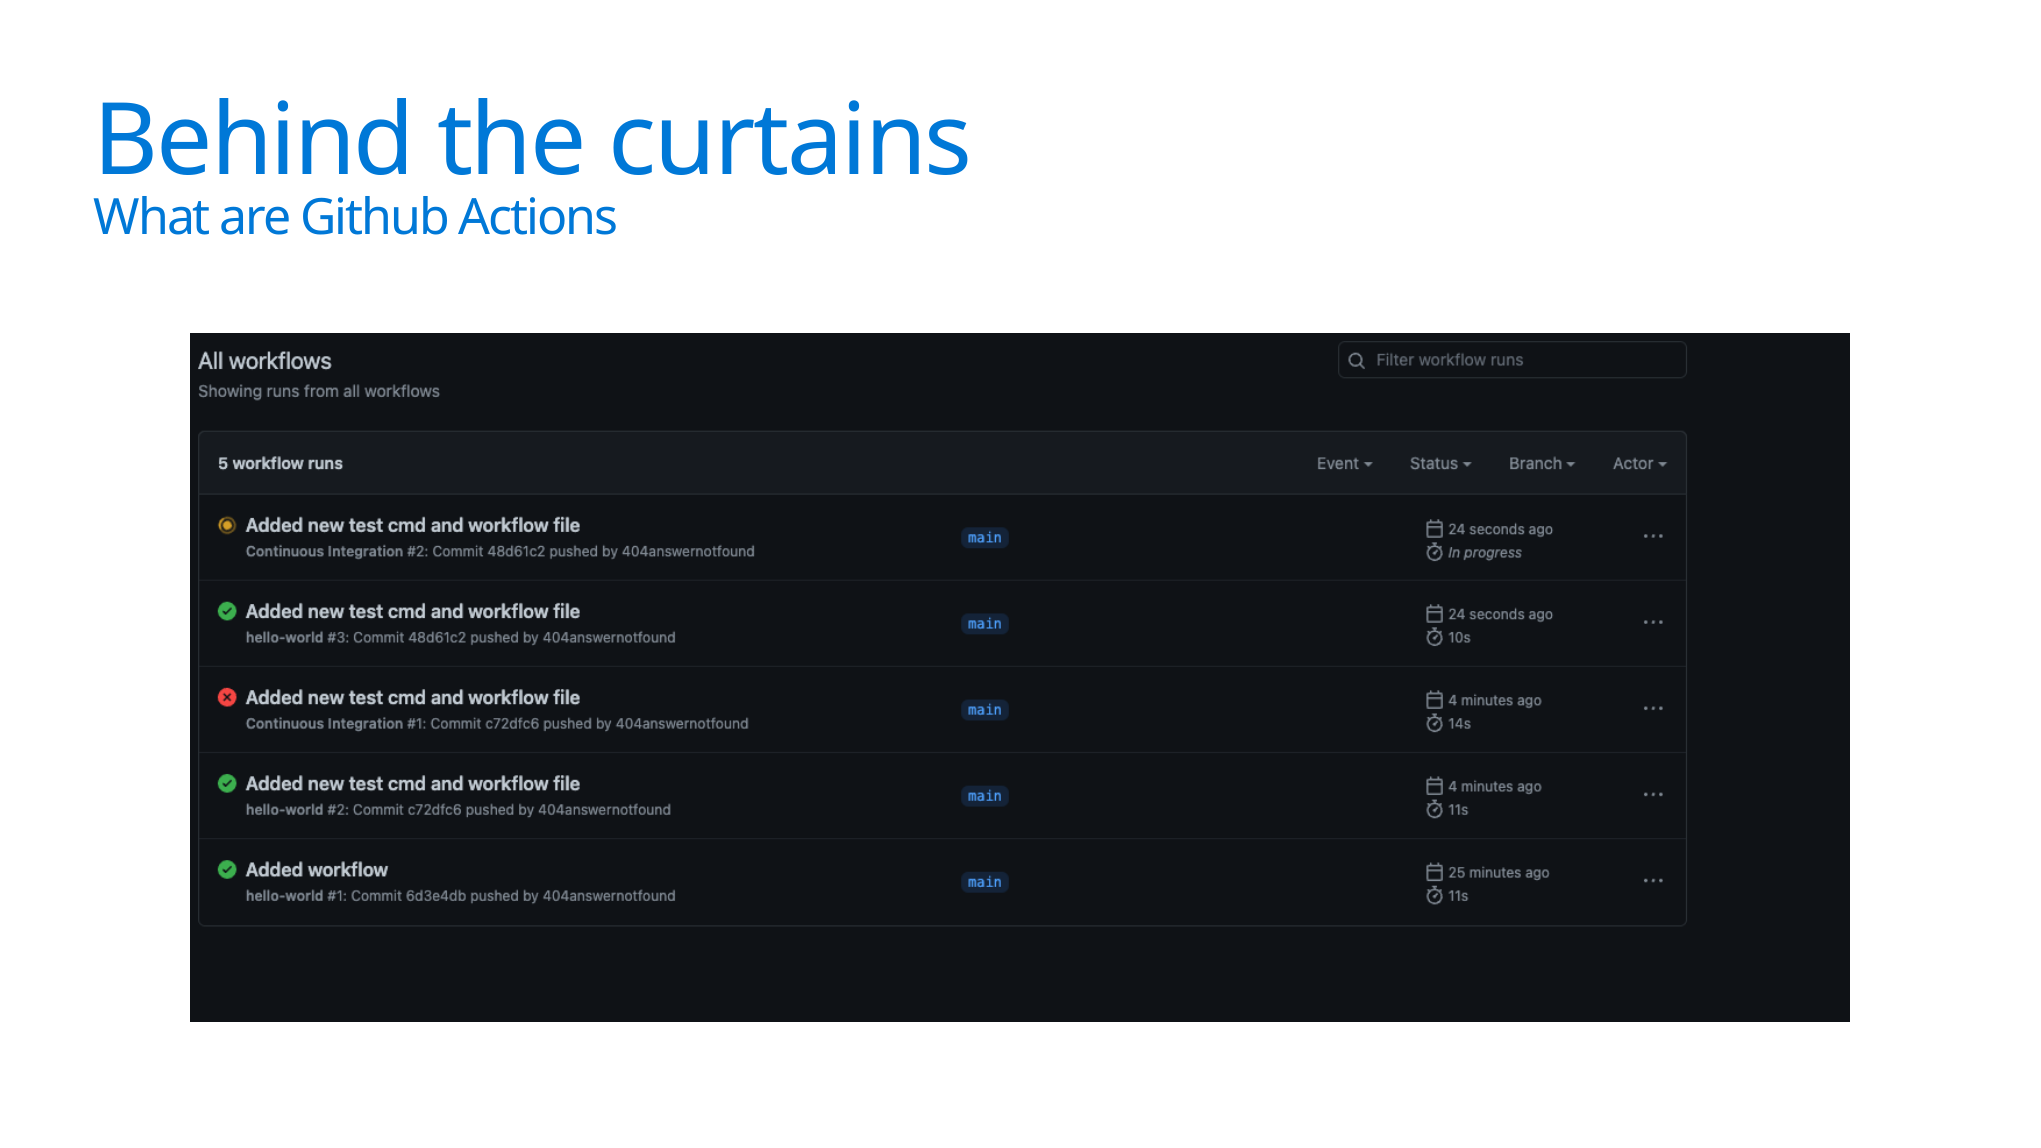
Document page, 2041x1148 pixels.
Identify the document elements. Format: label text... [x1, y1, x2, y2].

picture [190, 333, 1850, 1022]
text_box What are Github Actions [70, 224, 2021, 327]
text_box Behind the curtains [70, 73, 2021, 224]
